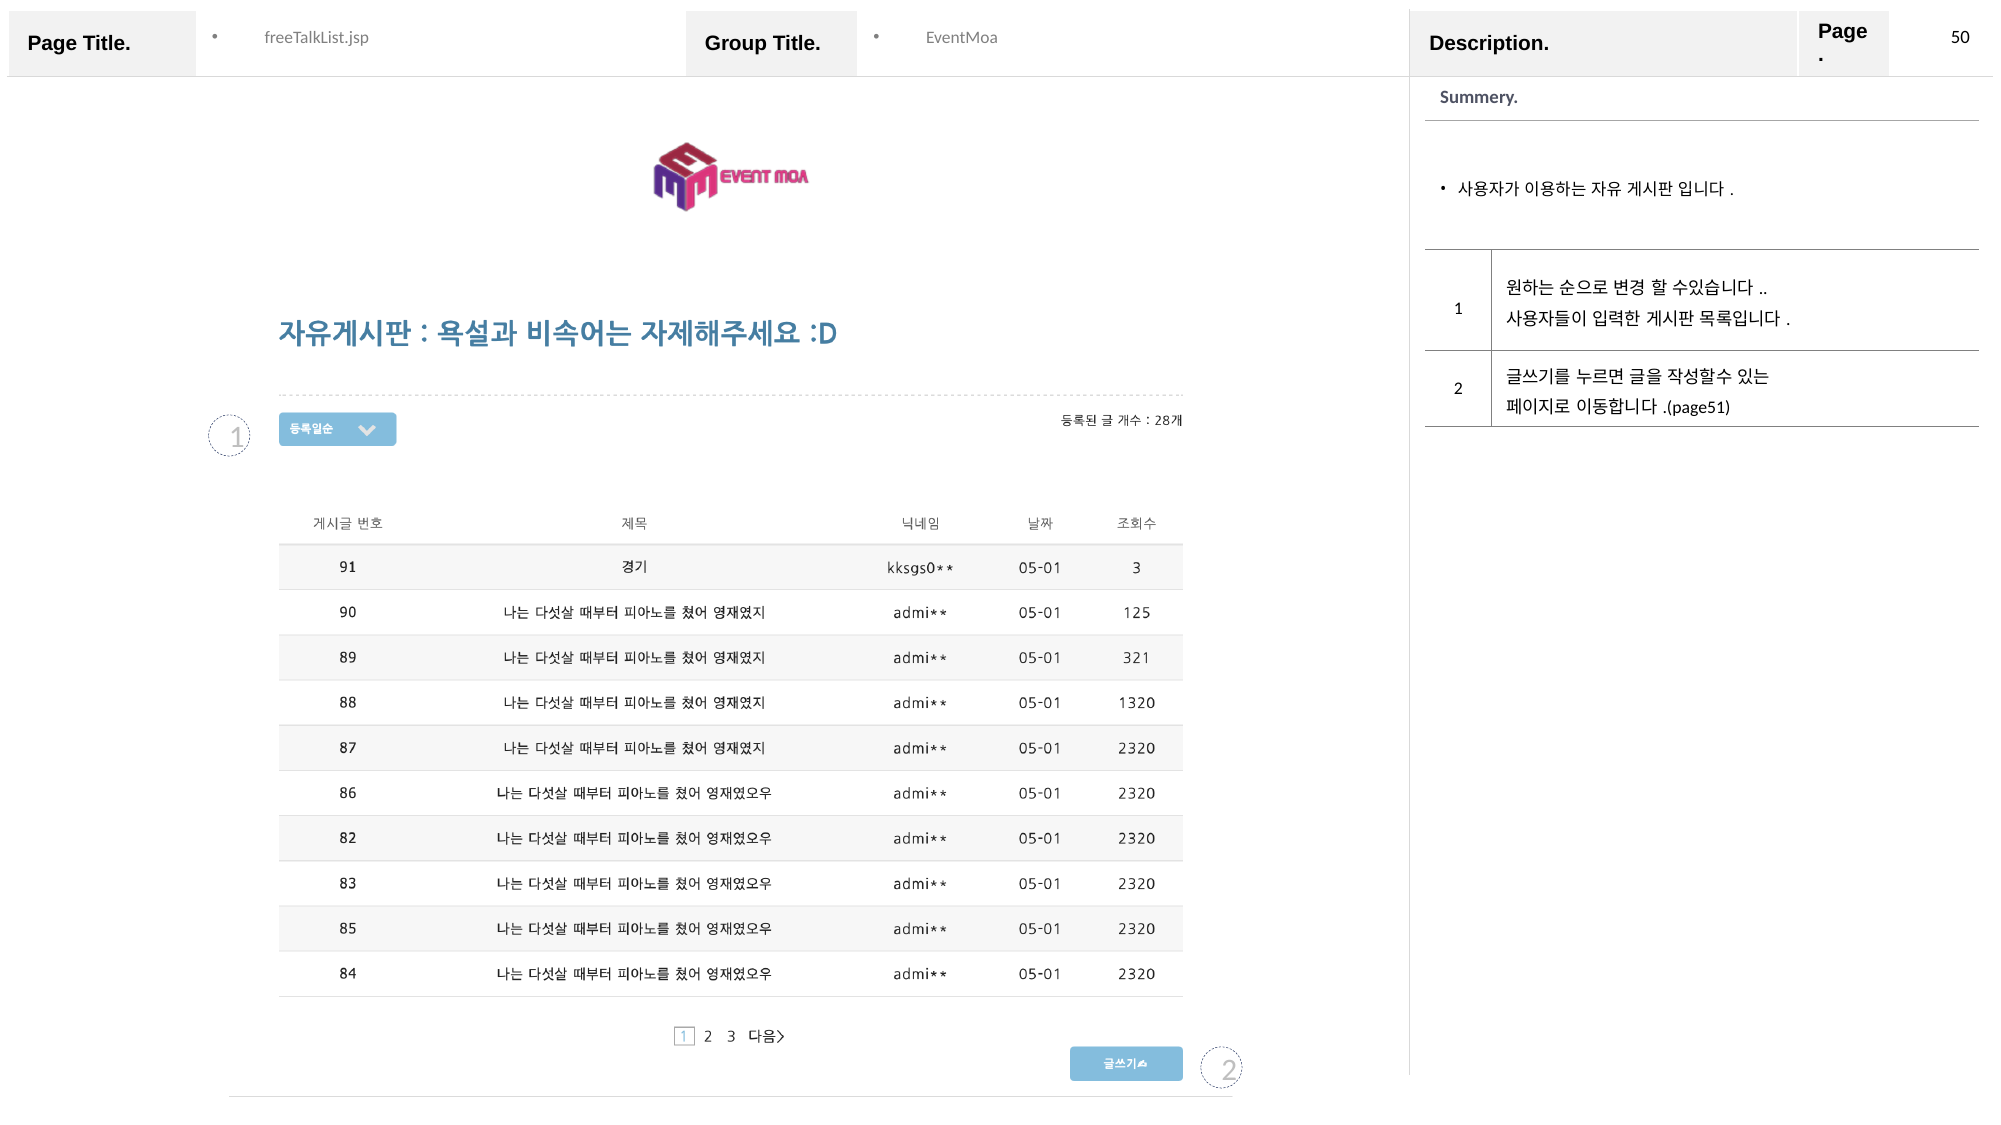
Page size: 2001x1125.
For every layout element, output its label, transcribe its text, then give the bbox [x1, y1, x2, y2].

table_header Summery. [1425, 78, 1979, 120]
list EventMoa [858, 18, 1405, 55]
table_cell 사용자가 이용하는 자유 게시판 입니다. [1425, 121, 1979, 249]
table_cell 1 [1425, 250, 1491, 350]
table_cell 글쓰기를 누르면 글을 작성할수 있는 페이지로 이동합니다.(page51) [1492, 351, 1979, 426]
table_cell 2 [1425, 351, 1491, 426]
text_box 1 [206, 418, 218, 454]
table_cell 원하는 순으로 변경 할 수있습니다.. 사용자들이 입력한 게시판 목록입니다. [1492, 250, 1979, 350]
list freeTalkList.jsp [196, 18, 684, 55]
picture [223, 130, 1245, 1125]
text_box 50 [1936, 17, 1985, 55]
